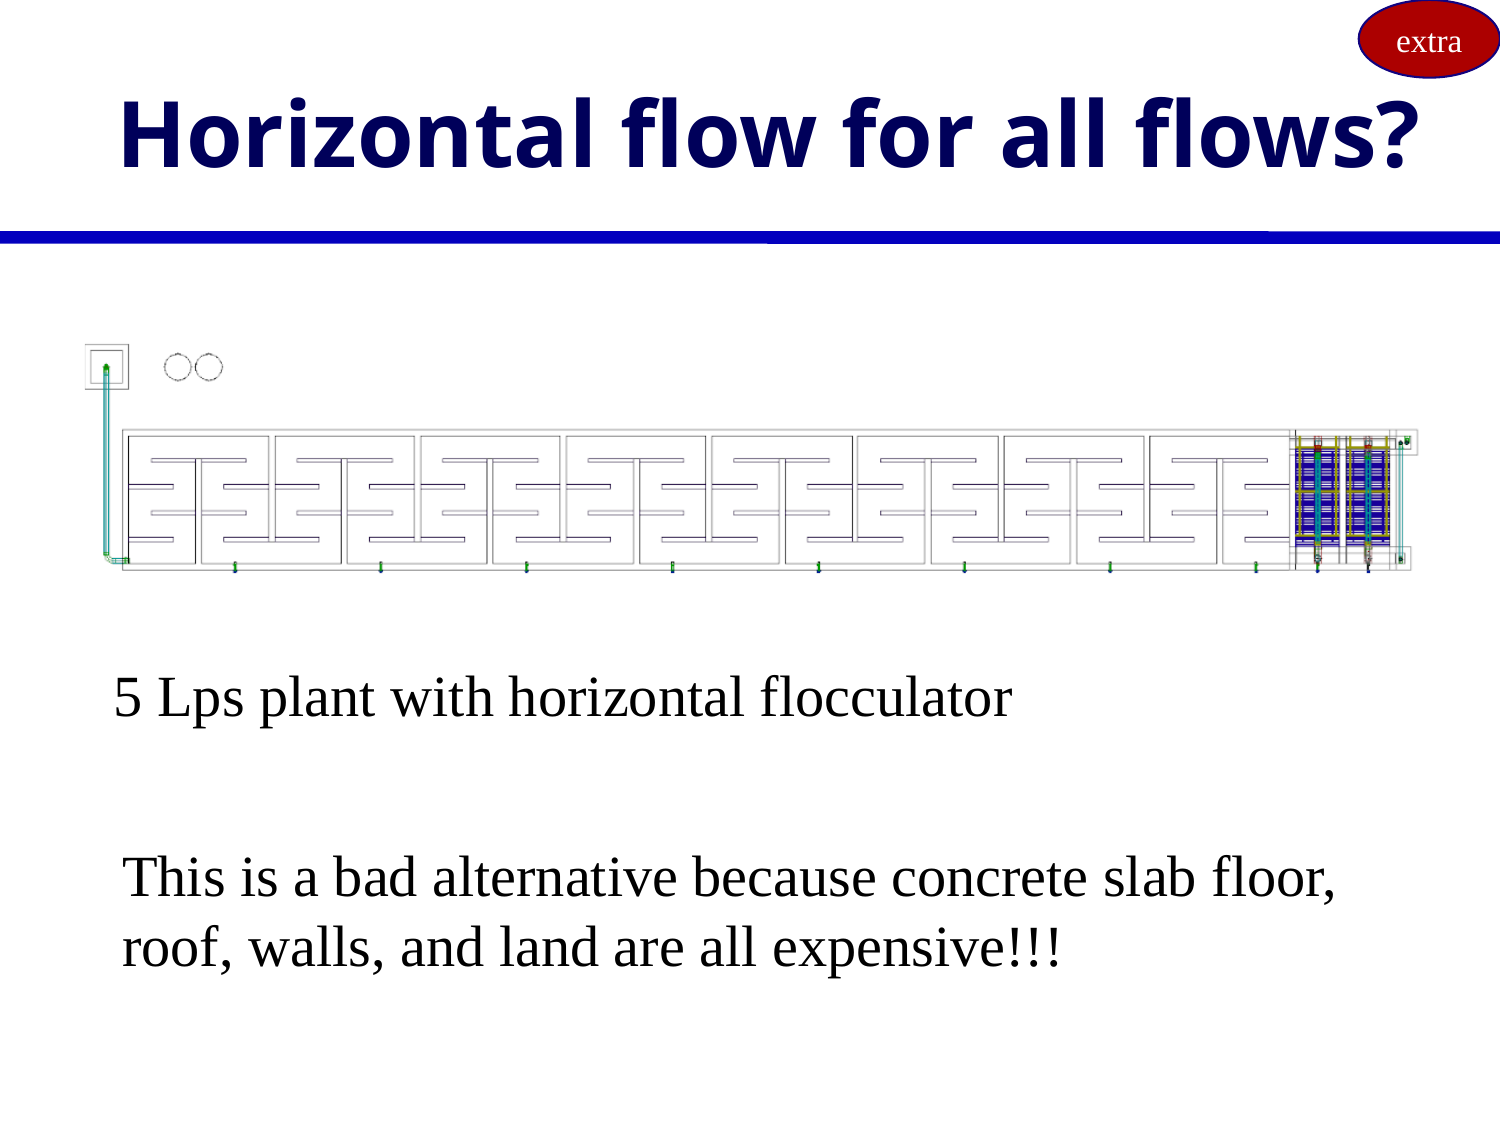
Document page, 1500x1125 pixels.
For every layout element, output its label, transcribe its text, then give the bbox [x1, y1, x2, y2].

text_box 5 Lps plant with horizontal flocculator [99, 650, 1028, 736]
title Horizontal flow for all flows? [75, 37, 1463, 225]
picture [84, 325, 1422, 592]
text_box extra [1358, 0, 1500, 78]
text_box This is a bad alternative because concrete slab floor, roof, walls, and land are all expensive!!! [107, 830, 1400, 986]
